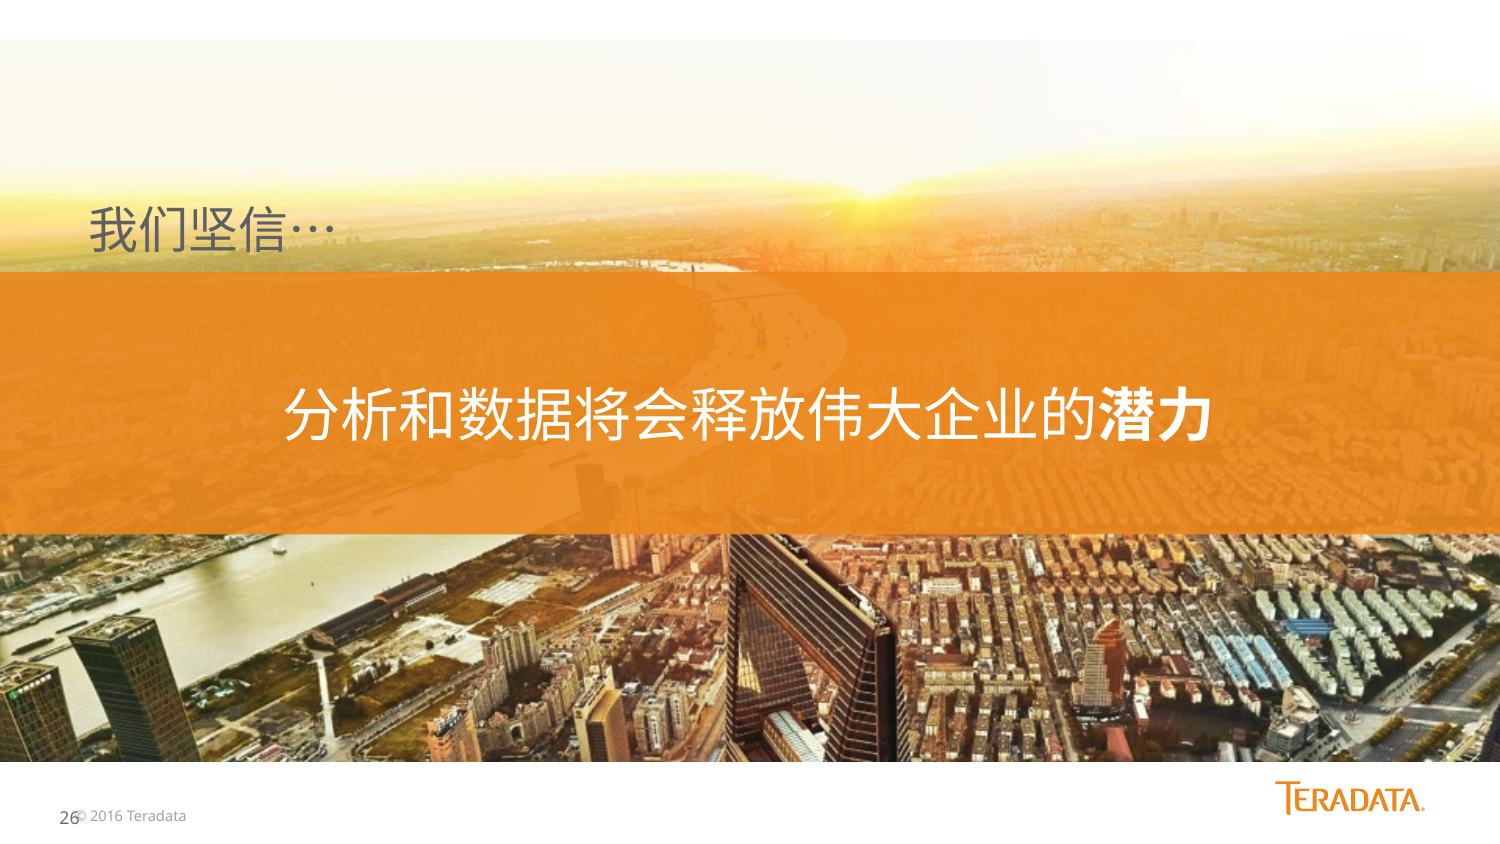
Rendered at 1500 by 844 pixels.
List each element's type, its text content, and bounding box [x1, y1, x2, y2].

picture [0, 40, 1500, 763]
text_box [80, 171, 1323, 458]
slide_number © 2016 Teradata [74, 806, 351, 825]
